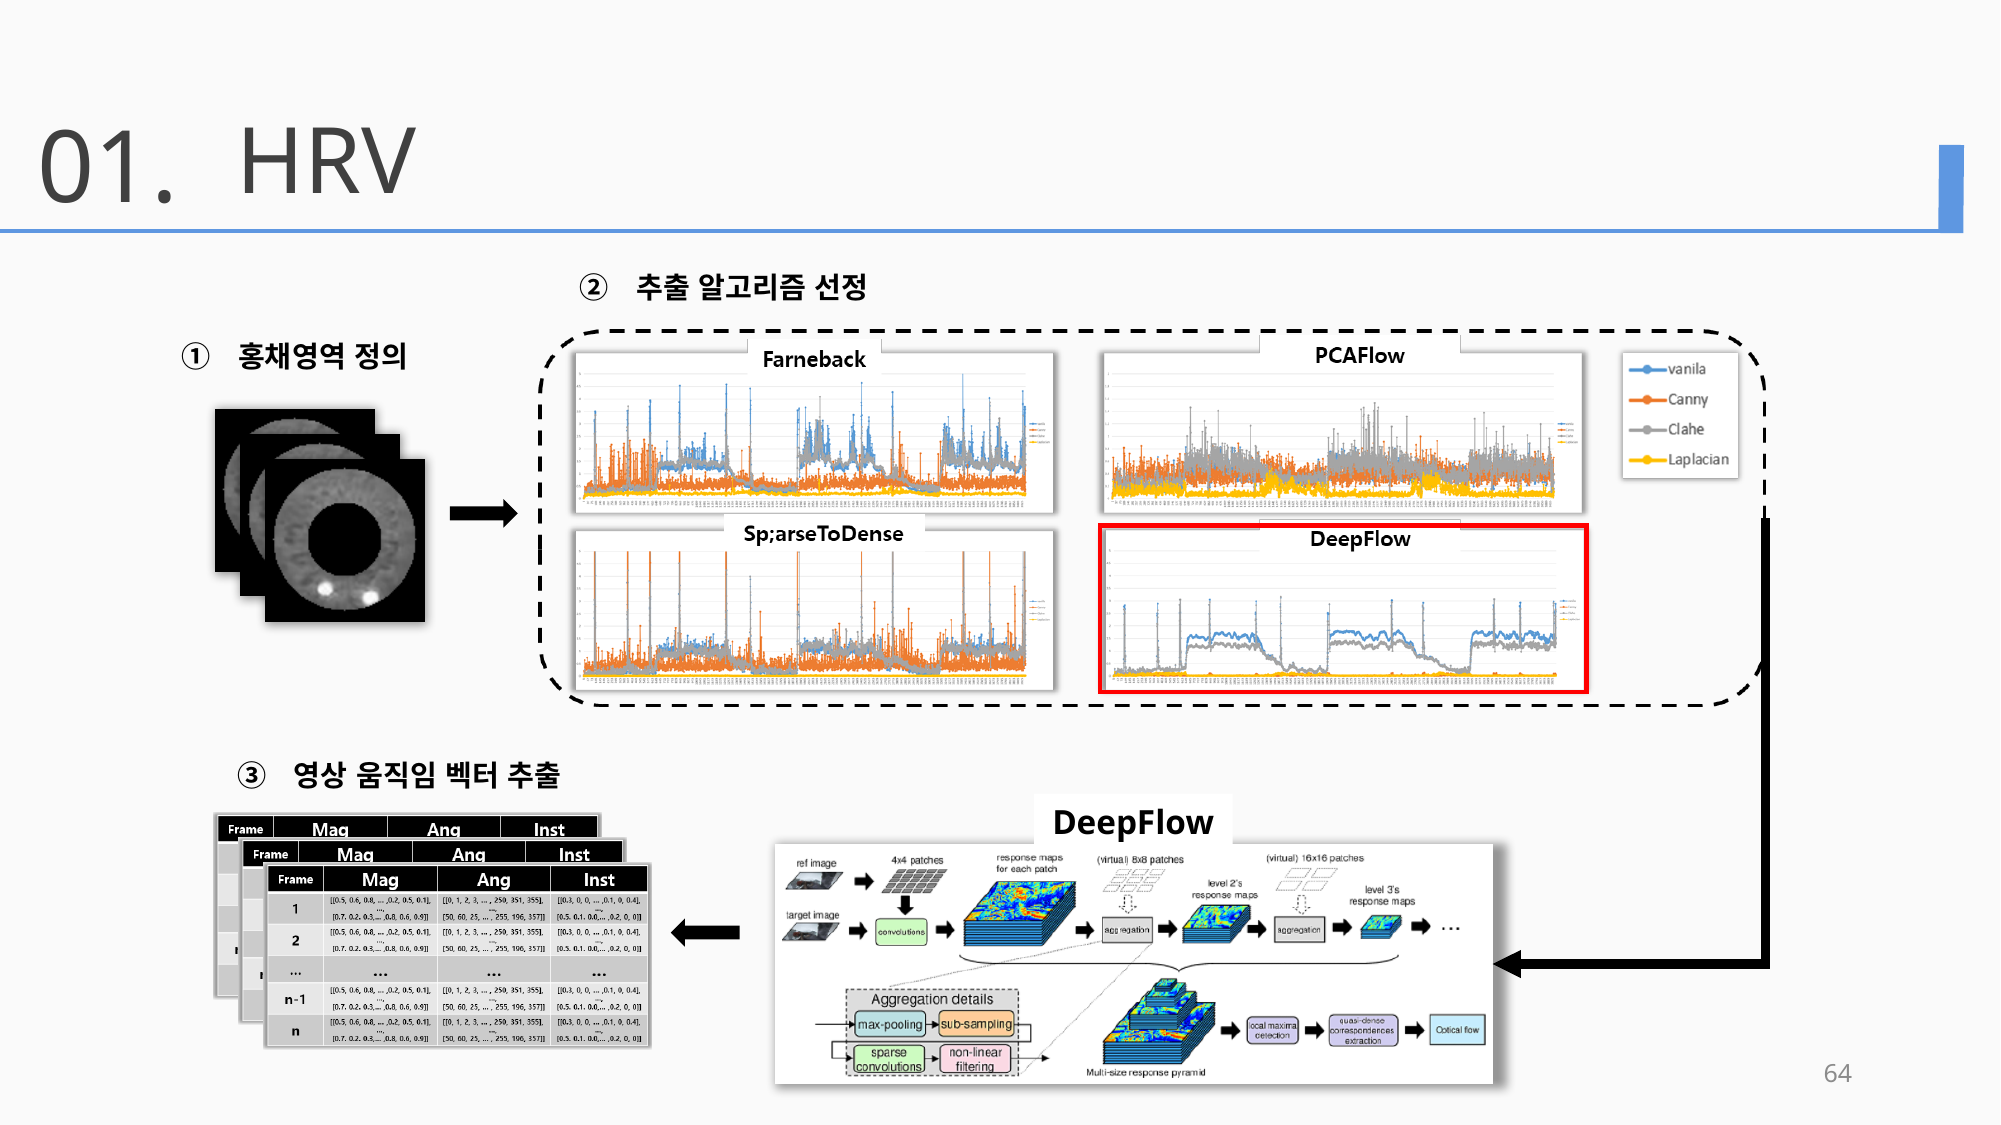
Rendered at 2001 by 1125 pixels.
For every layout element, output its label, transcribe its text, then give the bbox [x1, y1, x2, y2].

slide_number 64 [1417, 1044, 1868, 1105]
text_box 추출 알고리즘 선정 [530, 261, 919, 312]
text_box HRV [221, 94, 432, 220]
picture [775, 844, 1493, 1084]
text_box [213, 812, 652, 1050]
text_box DeepFlow [1034, 793, 1233, 844]
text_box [1492, 518, 1766, 964]
picture [538, 329, 1766, 707]
picture [215, 409, 425, 622]
text_box 01. [22, 94, 194, 229]
text_box [670, 918, 740, 947]
text_box 홍채영역 정의 [151, 331, 440, 382]
text_box 영상 움직임 벡터 추출 [205, 749, 594, 800]
text_box [449, 499, 518, 528]
